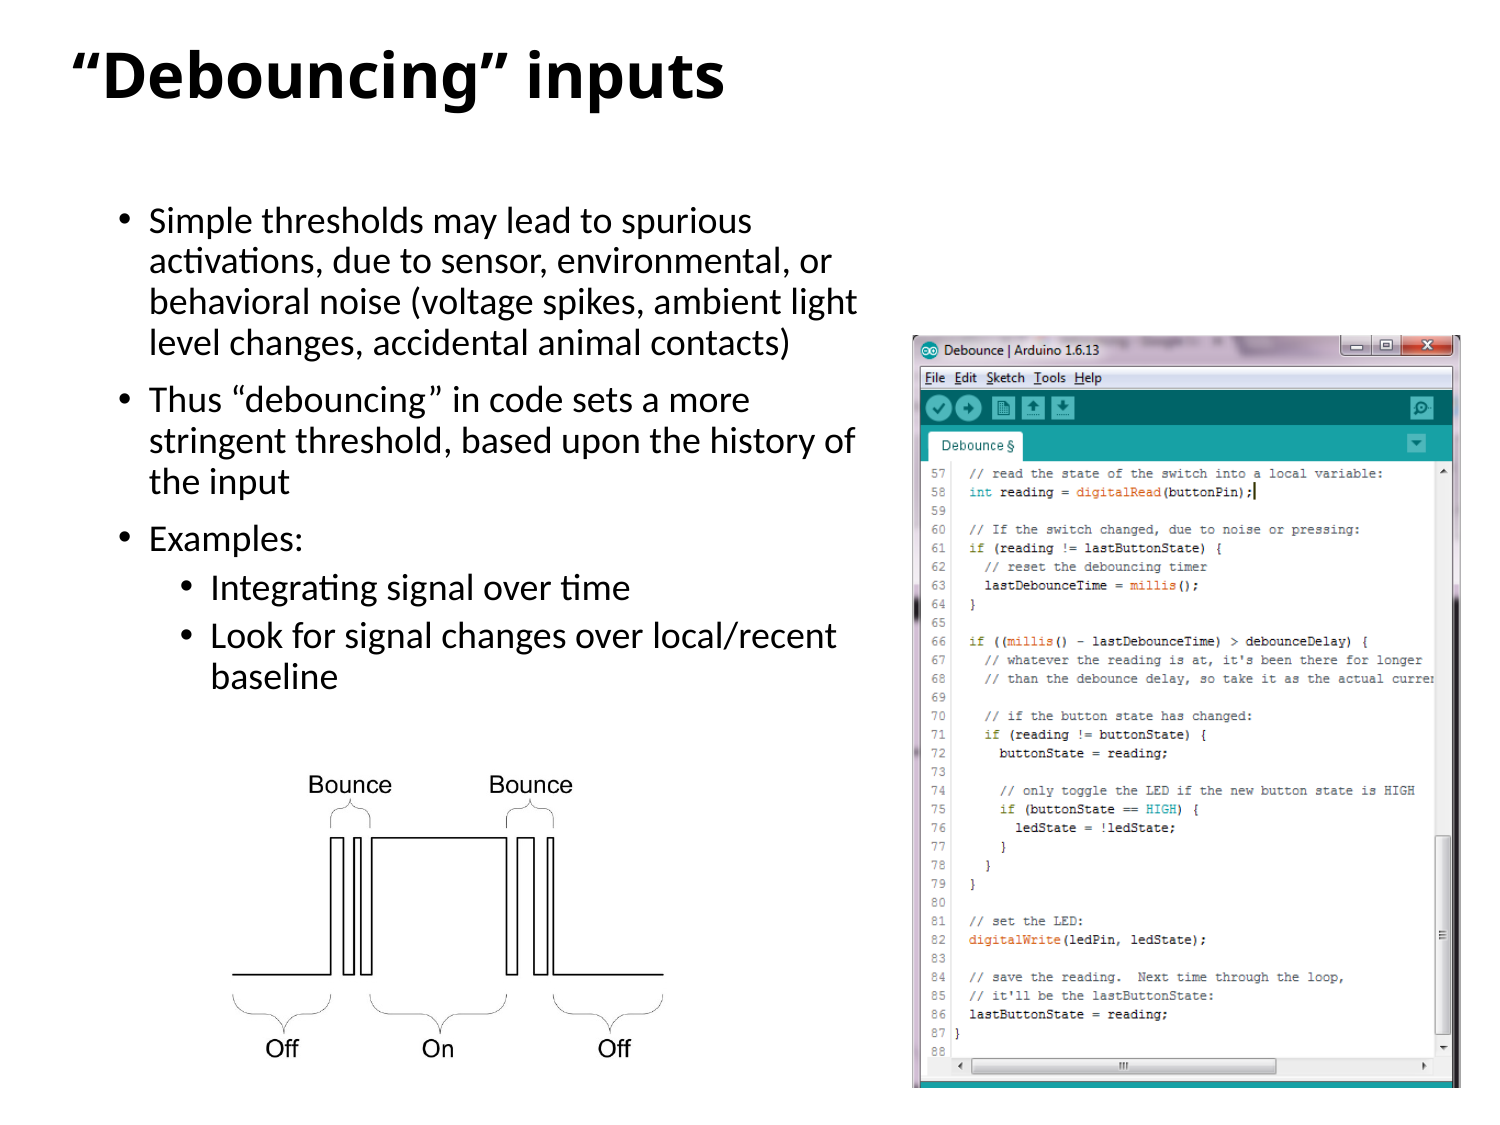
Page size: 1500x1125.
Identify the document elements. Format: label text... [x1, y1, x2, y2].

list Simple thresholds may lead to spurious activations, due to sensor, environmental, or behavioral noise (voltage spikes, ambient light level changes, accidental animal contacts) Thus “debouncing” in code sets a more stringent threshold, based upon the history of the input Examples: Integrating signal over time Look for signal changes over local/recent baseline [103, 192, 885, 735]
title “Debouncing” inputs [57, 18, 747, 138]
picture [224, 758, 671, 1073]
picture [912, 334, 1461, 1088]
